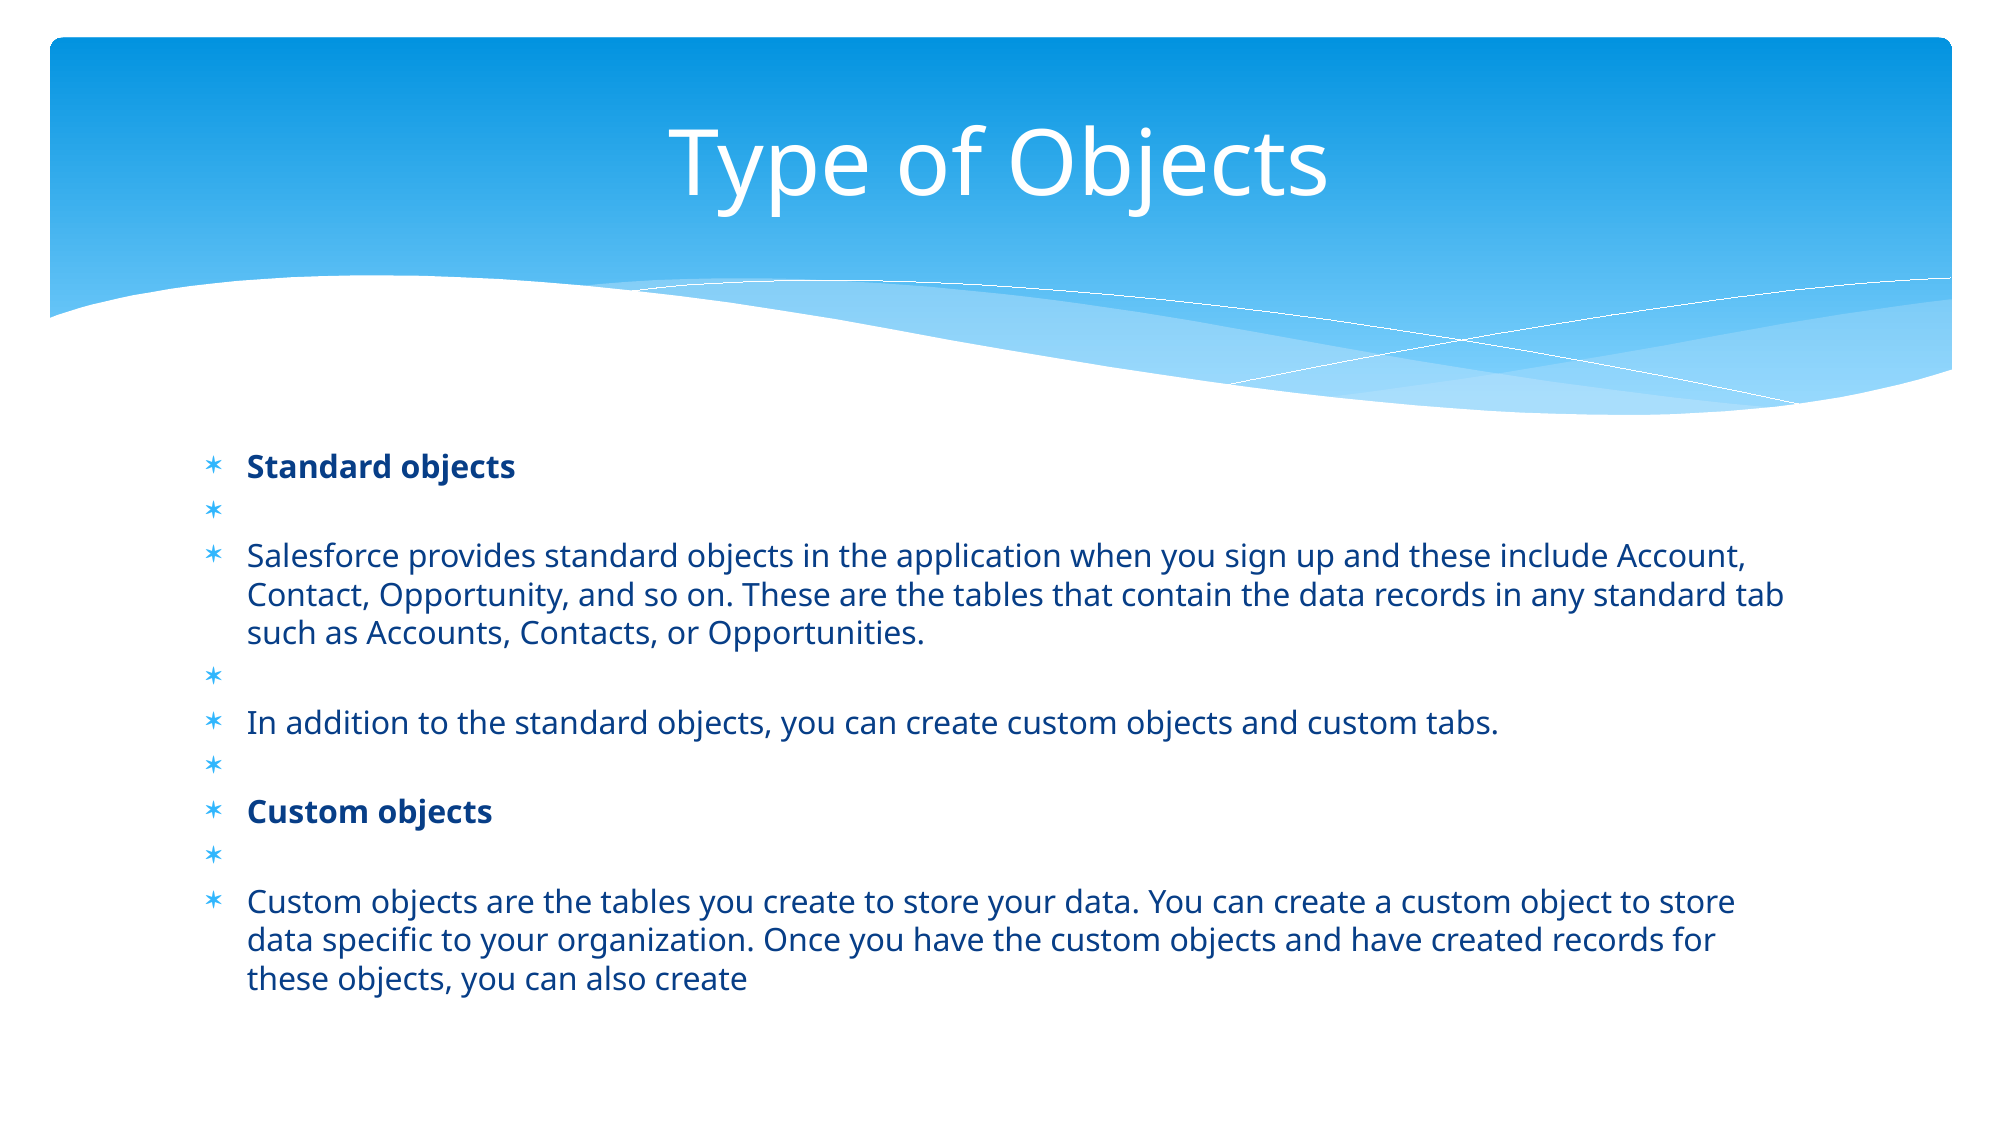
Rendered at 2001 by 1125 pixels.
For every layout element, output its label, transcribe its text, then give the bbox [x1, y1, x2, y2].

title Type of Objects [99, 55, 1900, 261]
list Standard objects Salesforce provides standard objects in the application when you sign up and these include Account, Contact, Opportunity, and so on. These are the tables that contain the data records in any standard tab such as Accounts, Contacts, or Opportunities. In addition to the standard objects, you can create custom objects and custom tabs. Custom objects Custom objects are the tables you create to store your data. You can create a custom object to store data specific to your organization. Once you have the custom objects and have created records for these objects, you can also create [190, 438, 1812, 1005]
